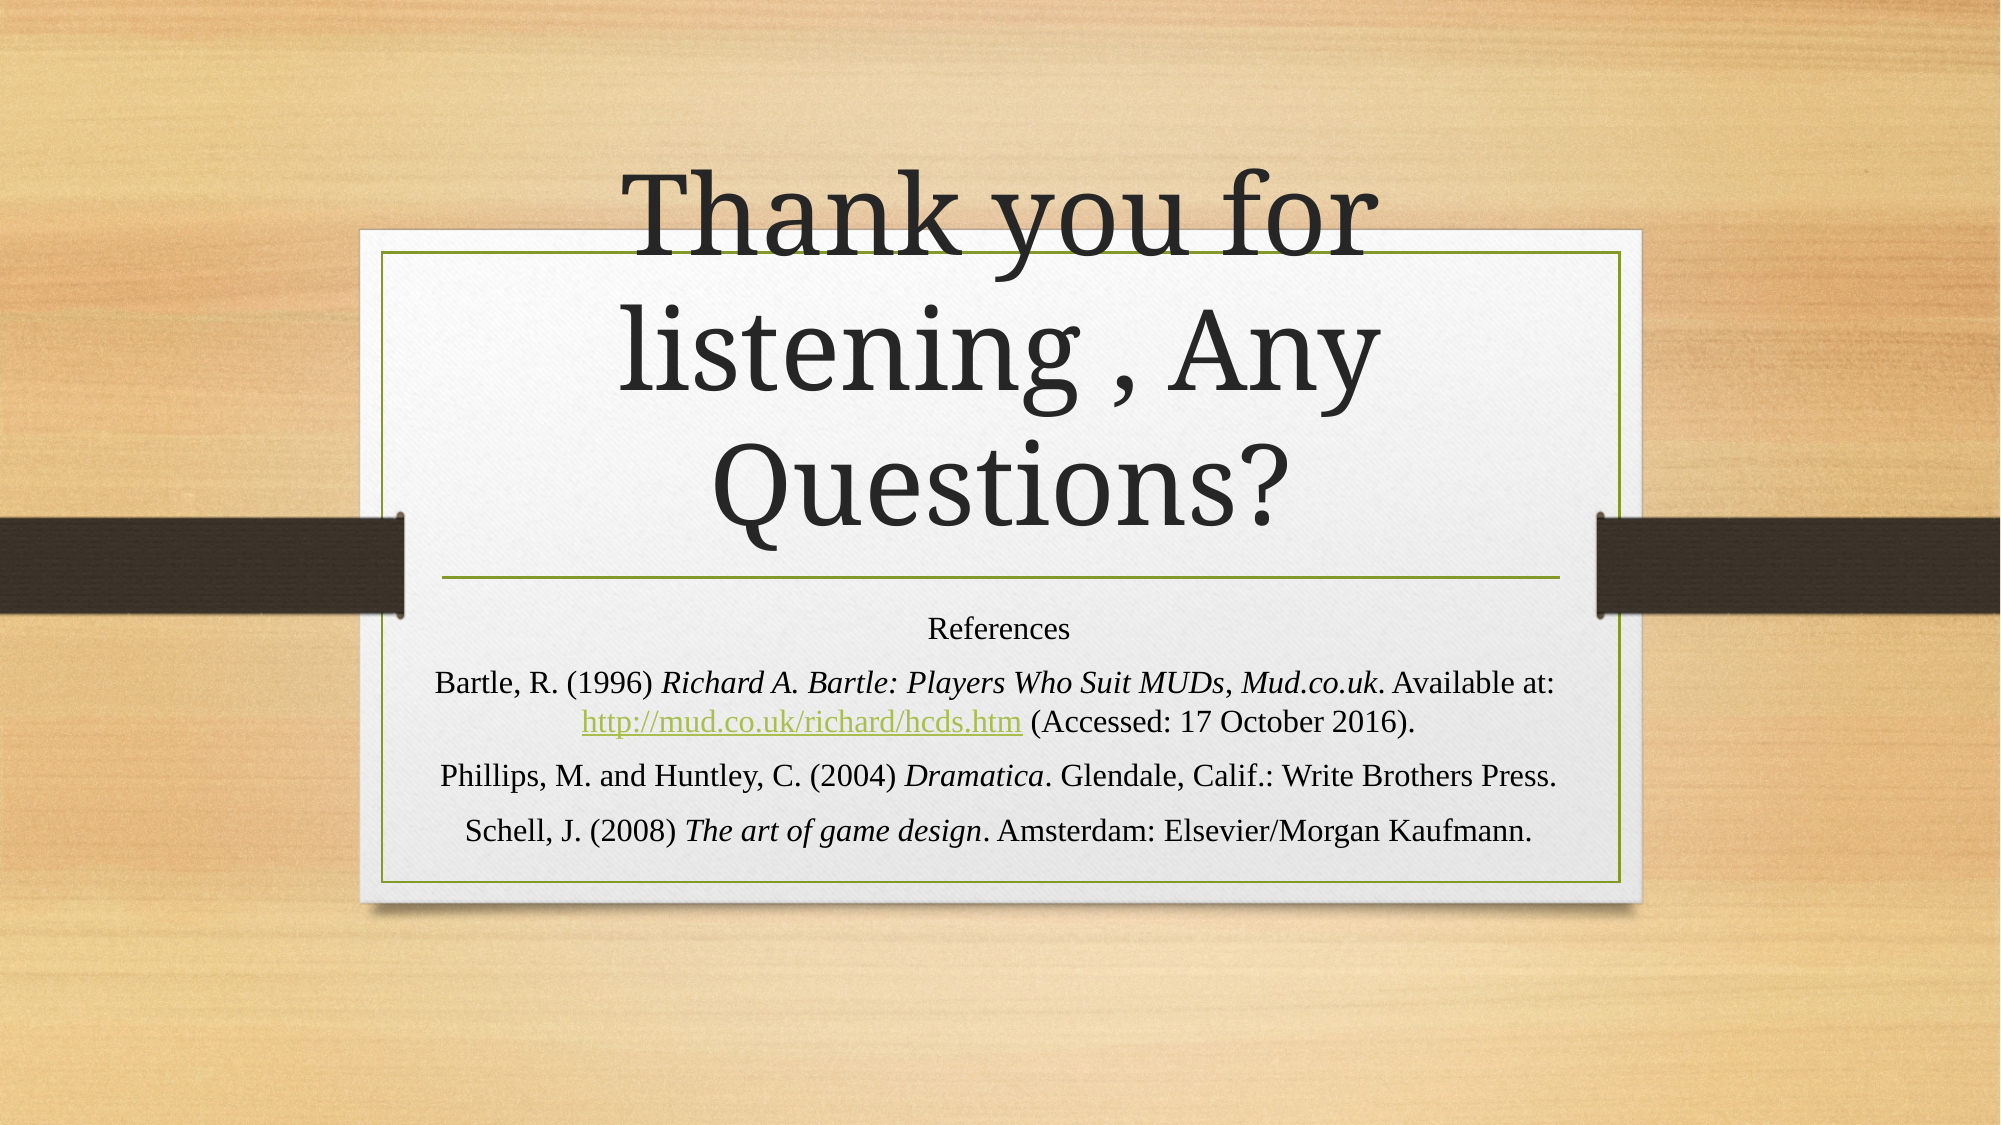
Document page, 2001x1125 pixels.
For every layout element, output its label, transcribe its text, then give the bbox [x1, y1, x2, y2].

subtitle References Bartle, R. (1996) Richard A. Bartle: Players Who Suit MUDs, Mud.co.uk. Available at: http://mud.co.uk/richard/hcds.htm (Accessed: 17 October 2016). Phillips, M. and Huntley, C. (2004) Dramatica. Glendale, Calif.: Write Brothers Press. Schell, J. (2008) The art of game design. Amsterdam: Elsevier/Morgan Kaufmann. [416, 599, 1582, 871]
picture [0, 0, 2001, 1125]
title Thank you for listening , Any Questions? [441, 306, 1560, 556]
